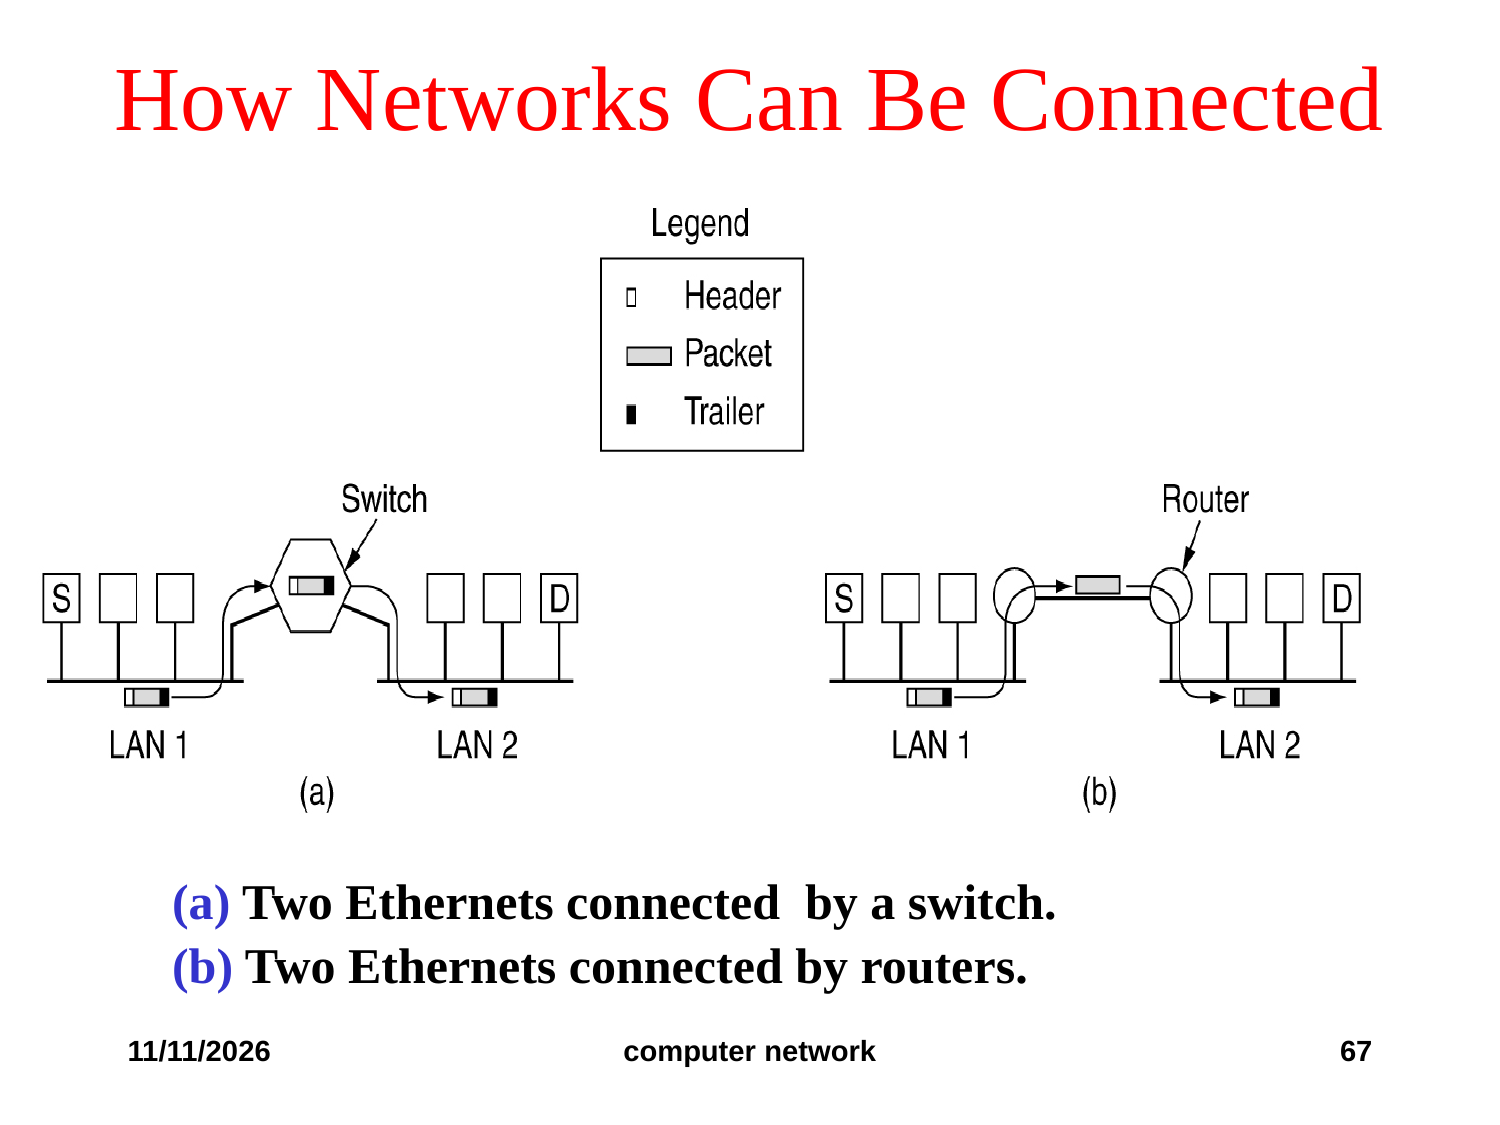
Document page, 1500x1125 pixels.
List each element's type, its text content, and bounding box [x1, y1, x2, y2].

picture [37, 200, 1365, 817]
footer computer network [512, 1025, 988, 1100]
title How Networks Can Be Connected [0, 0, 1500, 188]
slide_number 67 [1074, 1025, 1388, 1100]
list (a) Two Ethernets connected by a switch. (b) Two Ethernets connected by routers. [157, 868, 1407, 1007]
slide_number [112, 1025, 425, 1100]
